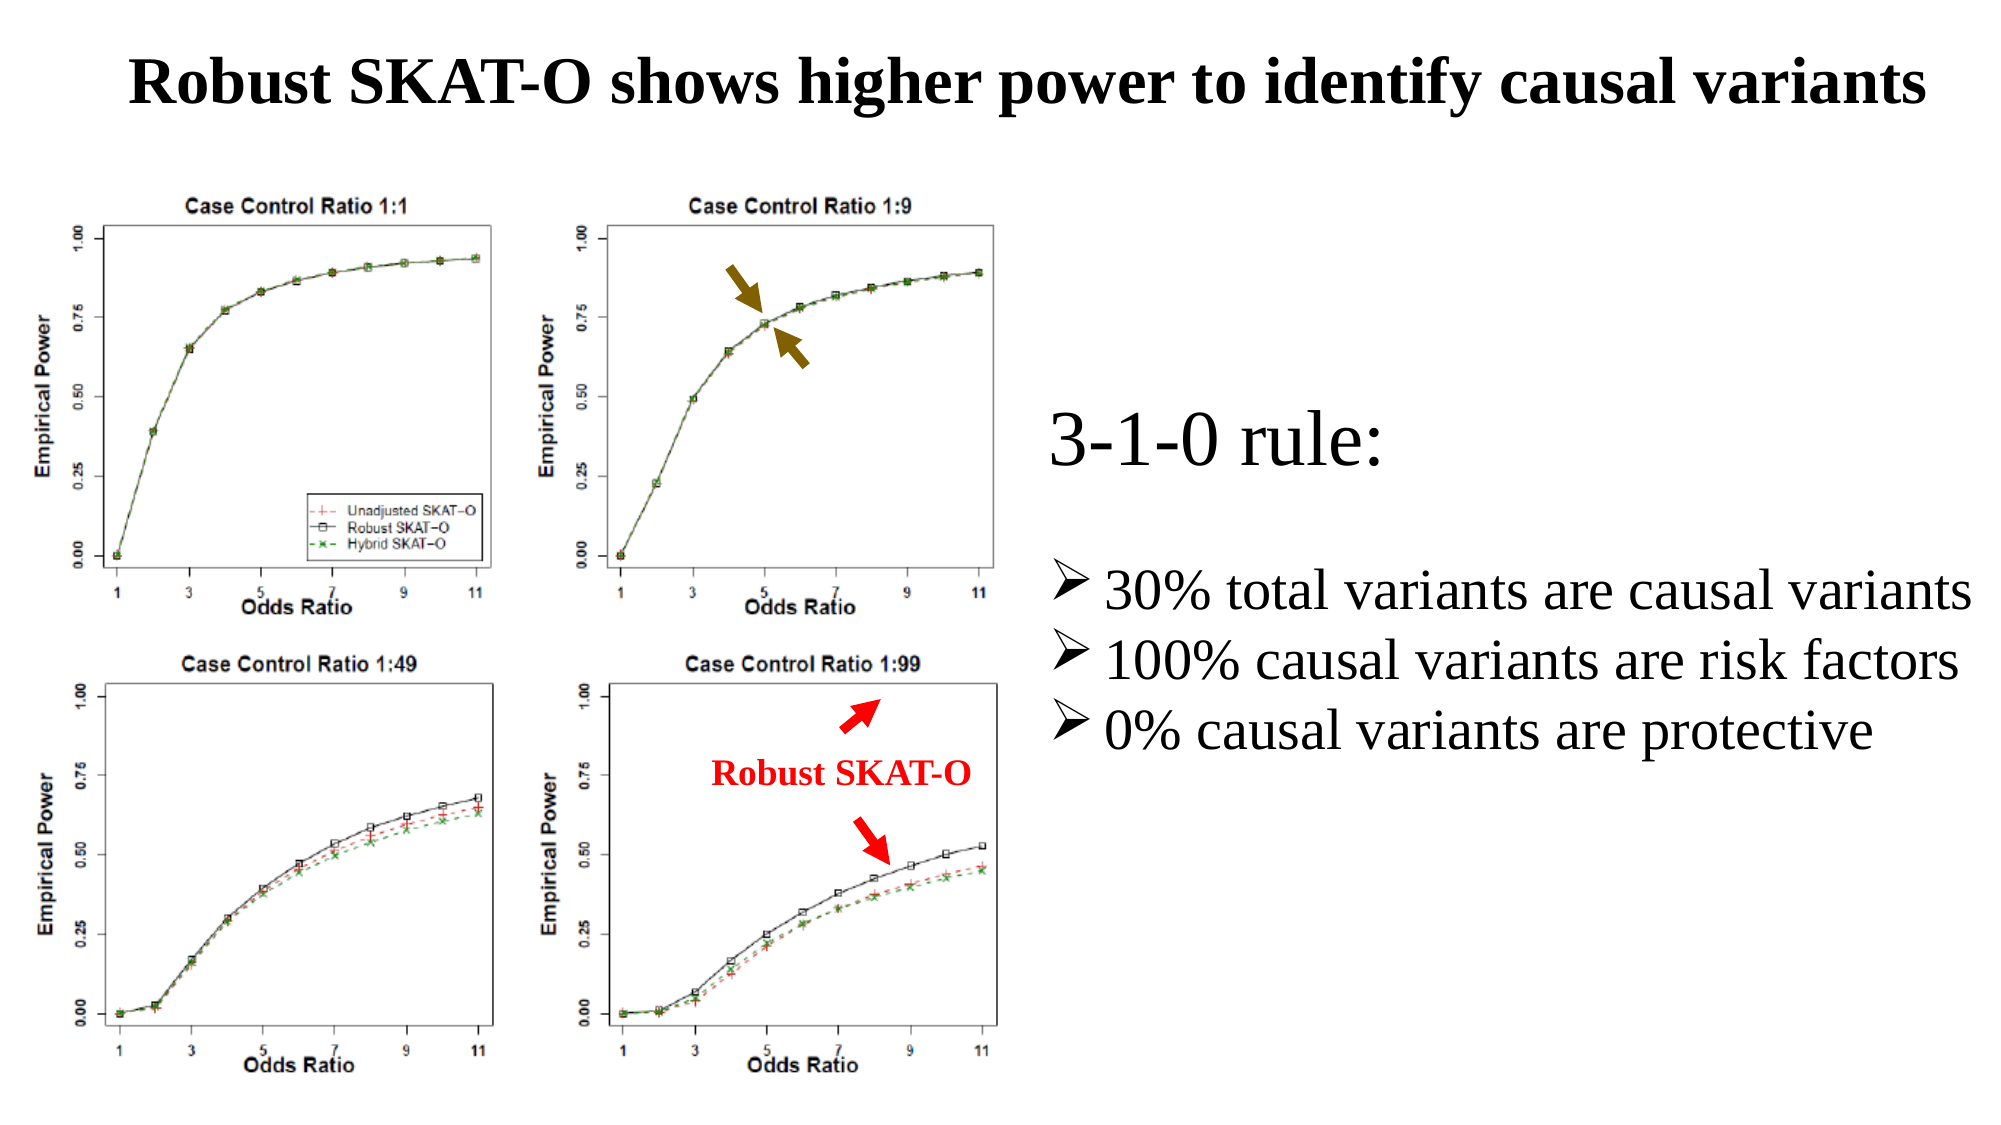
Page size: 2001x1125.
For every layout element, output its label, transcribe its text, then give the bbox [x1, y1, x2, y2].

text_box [729, 266, 763, 314]
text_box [10, 163, 1030, 1079]
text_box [842, 698, 881, 731]
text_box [856, 819, 891, 866]
text_box 3-1-0 rule: 30% total variants are causal variants 100% causal variants are risk factors 0% causal variants are protective [1033, 379, 1989, 769]
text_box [773, 327, 807, 367]
text_box Robust SKAT-O shows higher power to identify causal variants [113, 28, 1945, 124]
